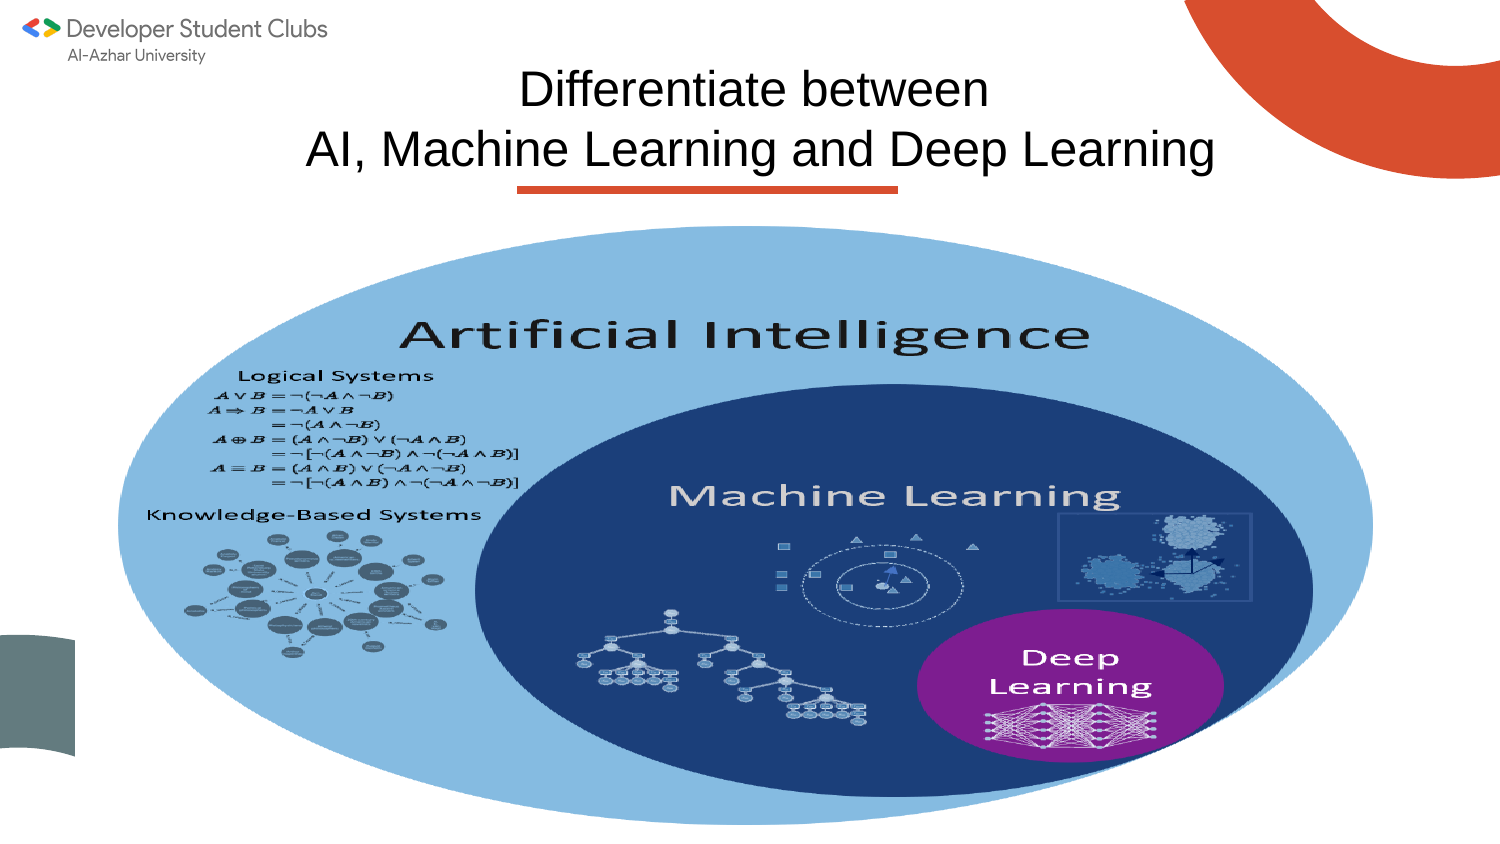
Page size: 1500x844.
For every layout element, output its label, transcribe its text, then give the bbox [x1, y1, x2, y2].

text_box [516, 186, 899, 194]
picture [74, 215, 1414, 844]
text_box Differentiate between AI, Machine Learning and Deep Learning [290, 48, 1232, 184]
picture [14, 0, 331, 70]
